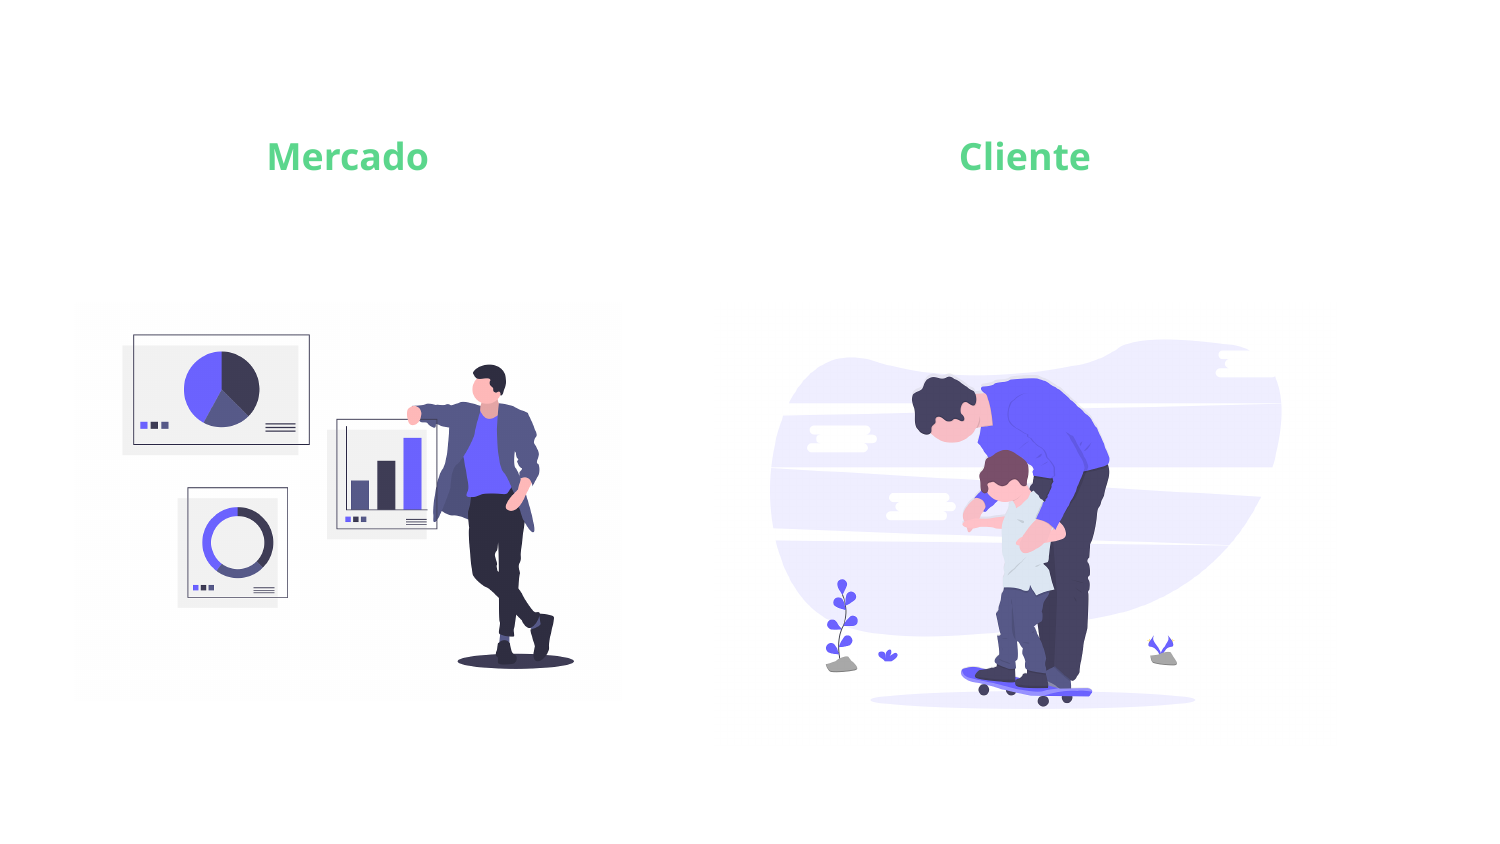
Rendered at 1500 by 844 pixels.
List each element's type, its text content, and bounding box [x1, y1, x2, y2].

picture [73, 302, 622, 702]
picture [713, 302, 1337, 746]
title Cliente [758, 127, 1292, 193]
title Mercado [81, 127, 615, 193]
